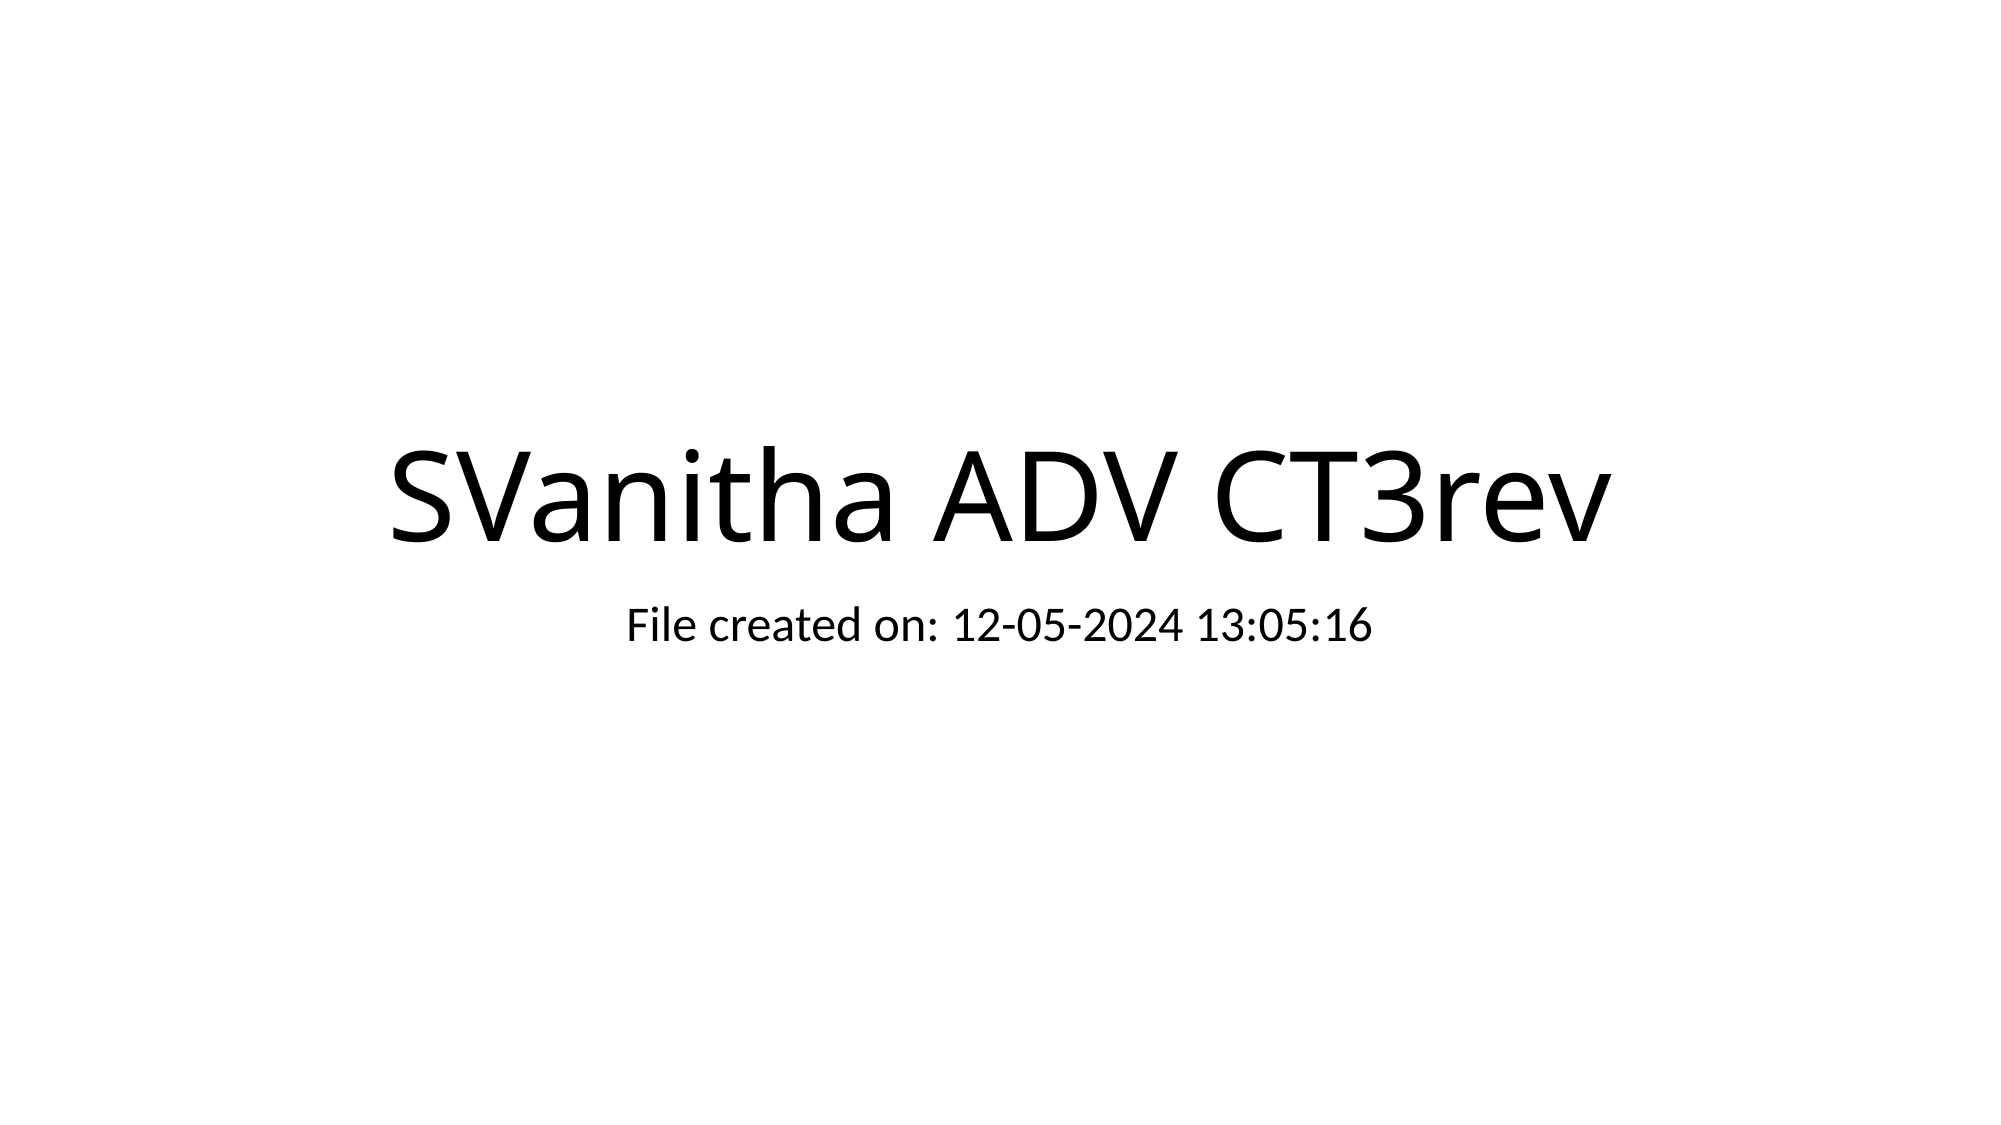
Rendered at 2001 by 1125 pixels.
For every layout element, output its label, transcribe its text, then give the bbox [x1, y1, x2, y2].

title SVanitha ADV CT3rev [249, 184, 1750, 576]
subtitle File created on: 12-05-2024 13:05:16 [249, 590, 1750, 863]
